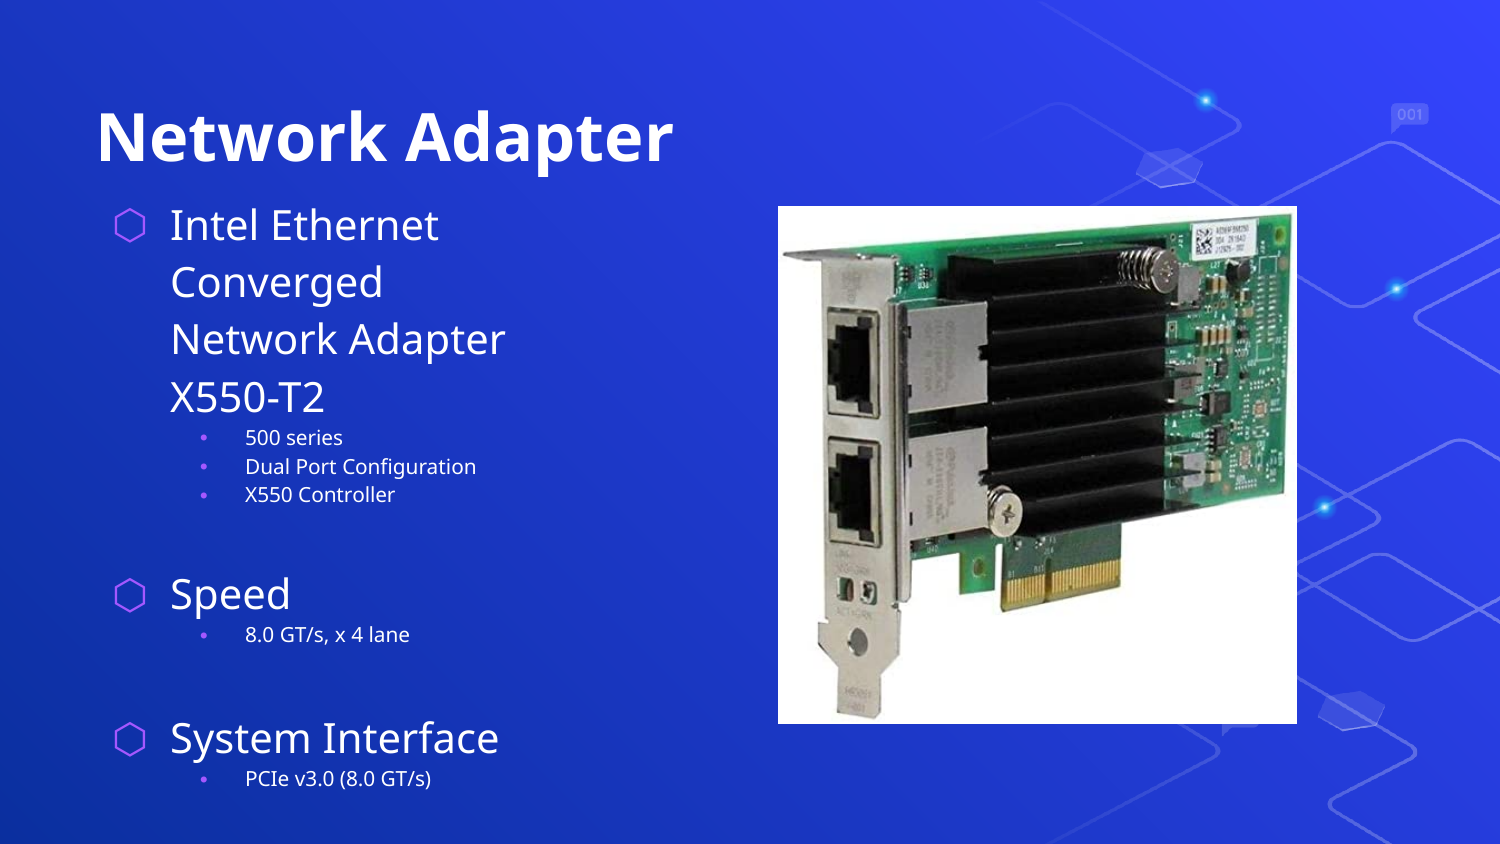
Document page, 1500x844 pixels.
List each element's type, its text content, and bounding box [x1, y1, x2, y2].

title Network Adapter [95, 33, 1082, 175]
list Intel Ethernet Converged Network Adapter X550-T2 500 series Dual Port Configuration X550 Controller Speed 8.0 GT/s, x 4 lane System Interface PCIe v3.0 (8.0 GT/s) [95, 190, 562, 709]
picture [0, 0, 1500, 844]
